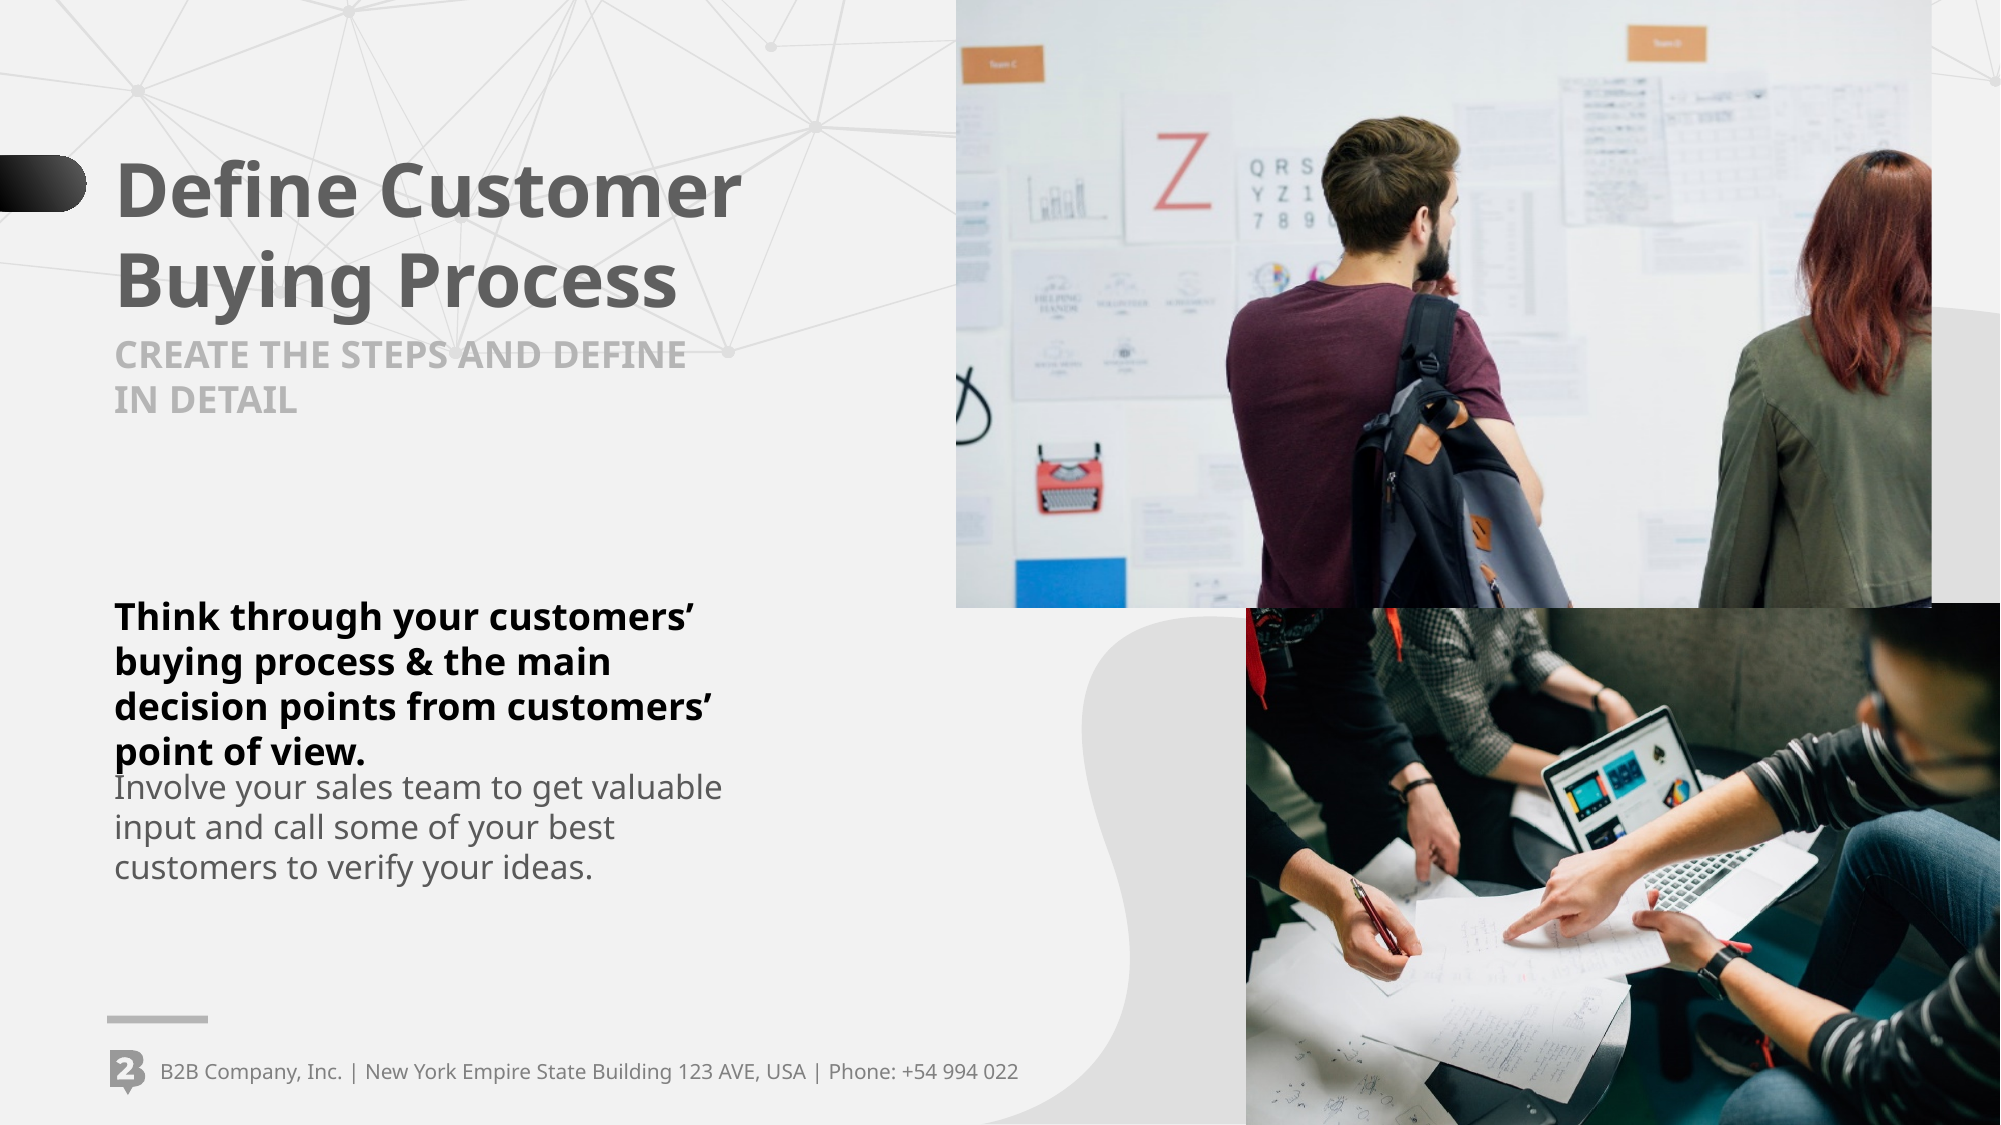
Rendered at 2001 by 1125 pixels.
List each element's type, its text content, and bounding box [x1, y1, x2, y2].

title Define Customer Buying Process [99, 135, 855, 353]
text_box Involve your sales team to get valuable input and call some of your best customers to verify your ideas. [99, 758, 783, 894]
text_box CREATE THE STEPS AND DEFINE IN DETAIL [99, 323, 749, 429]
footer B2B Company, Inc. | New York Empire State Building 123 AVE, USA | Phone: +54 994 022 [145, 1042, 1130, 1103]
picture [956, 0, 2000, 1125]
text_box Think through your customers’ buying process & the main decision points from customers’ point of view. [99, 585, 767, 781]
